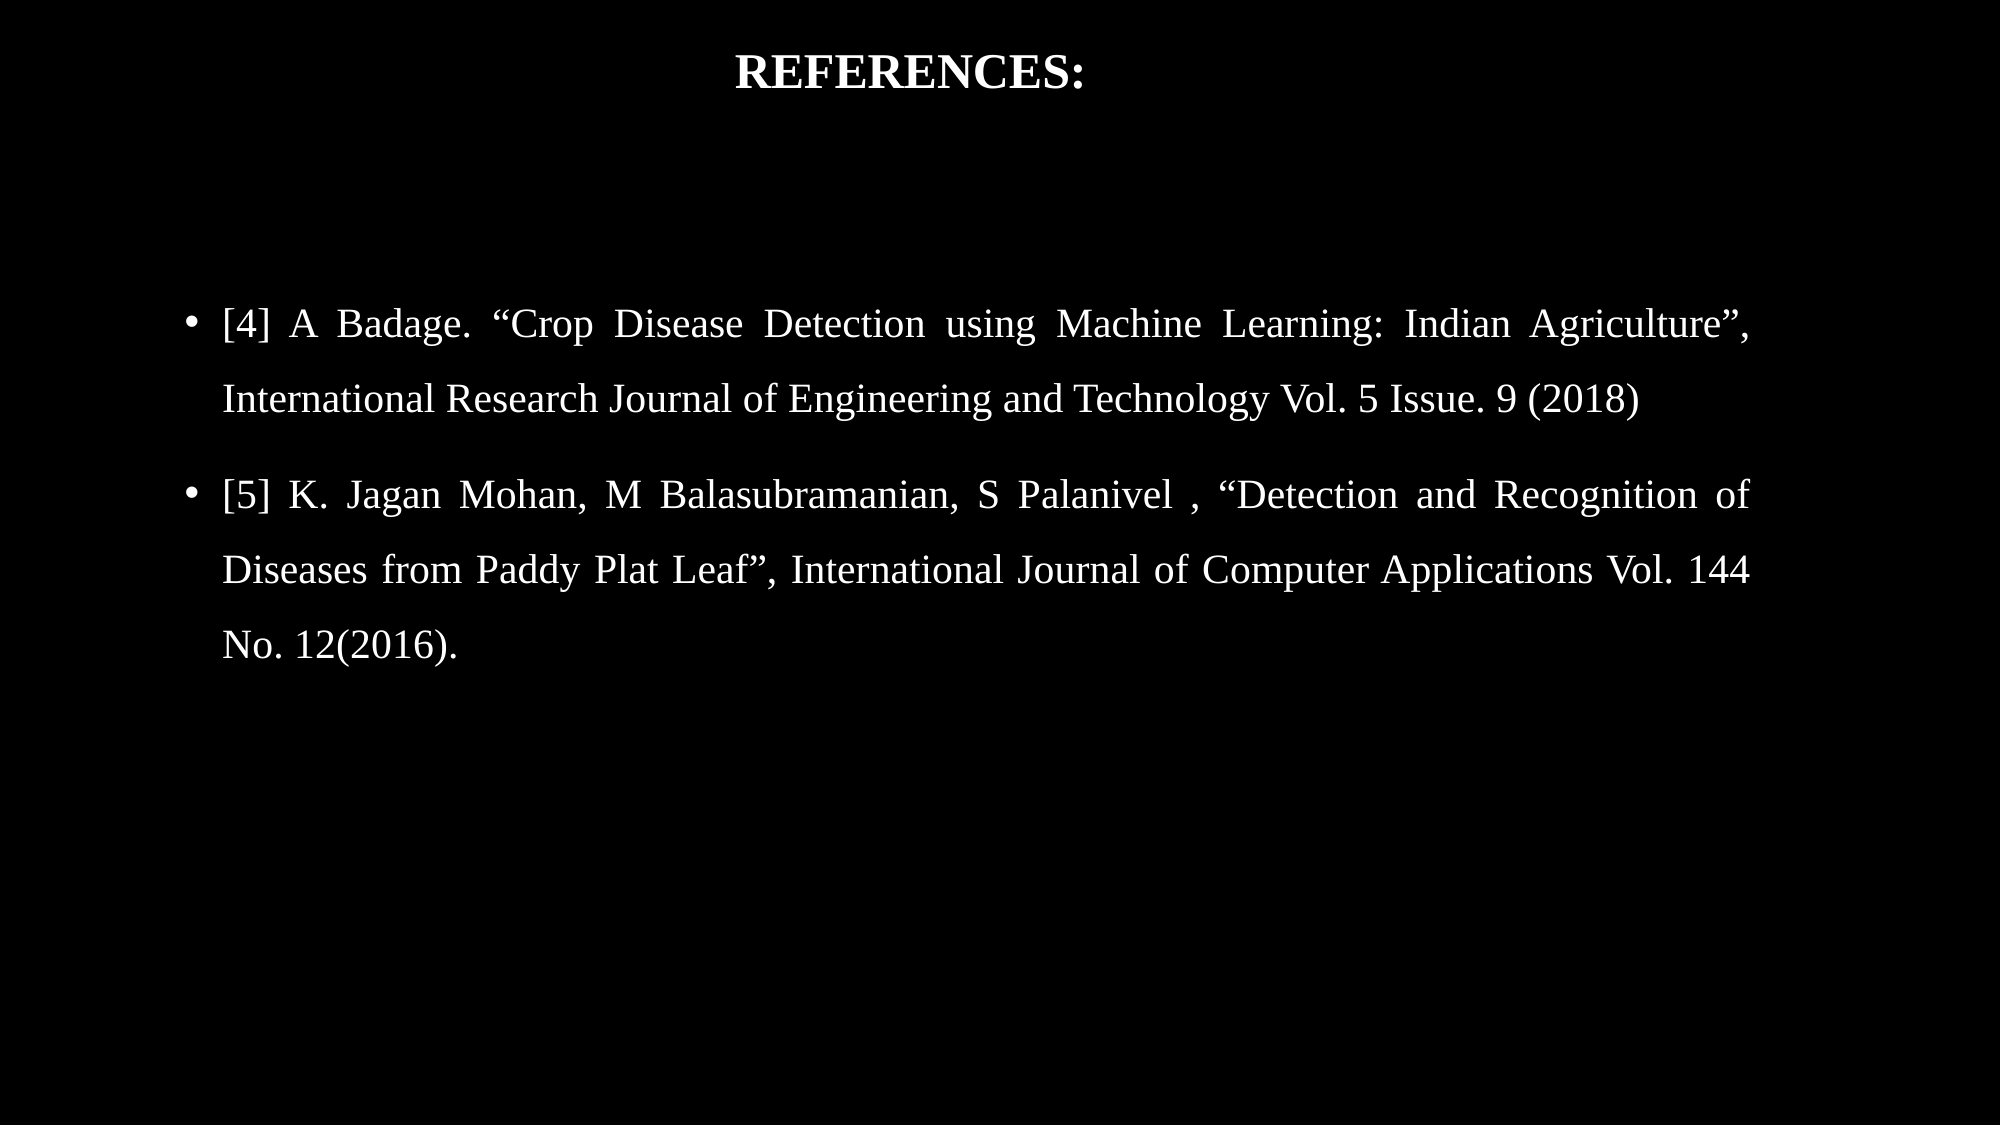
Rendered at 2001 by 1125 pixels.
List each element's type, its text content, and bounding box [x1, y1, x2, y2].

title REFERENCES: [653, 19, 1168, 125]
list [4] A Badage. “Crop Disease Detection using Machine Learning: Indian Agriculture”, International Research Journal of Engineering and Technology Vol. 5 Issue. 9 (2018) [5] K. Jagan Mohan, M Balasubramanian, S Palanivel , “Detection and Recognition of Diseases from Paddy Plat Leaf”, International Journal of Computer Applications Vol. 144 No. 12(2016). [169, 263, 1767, 819]
